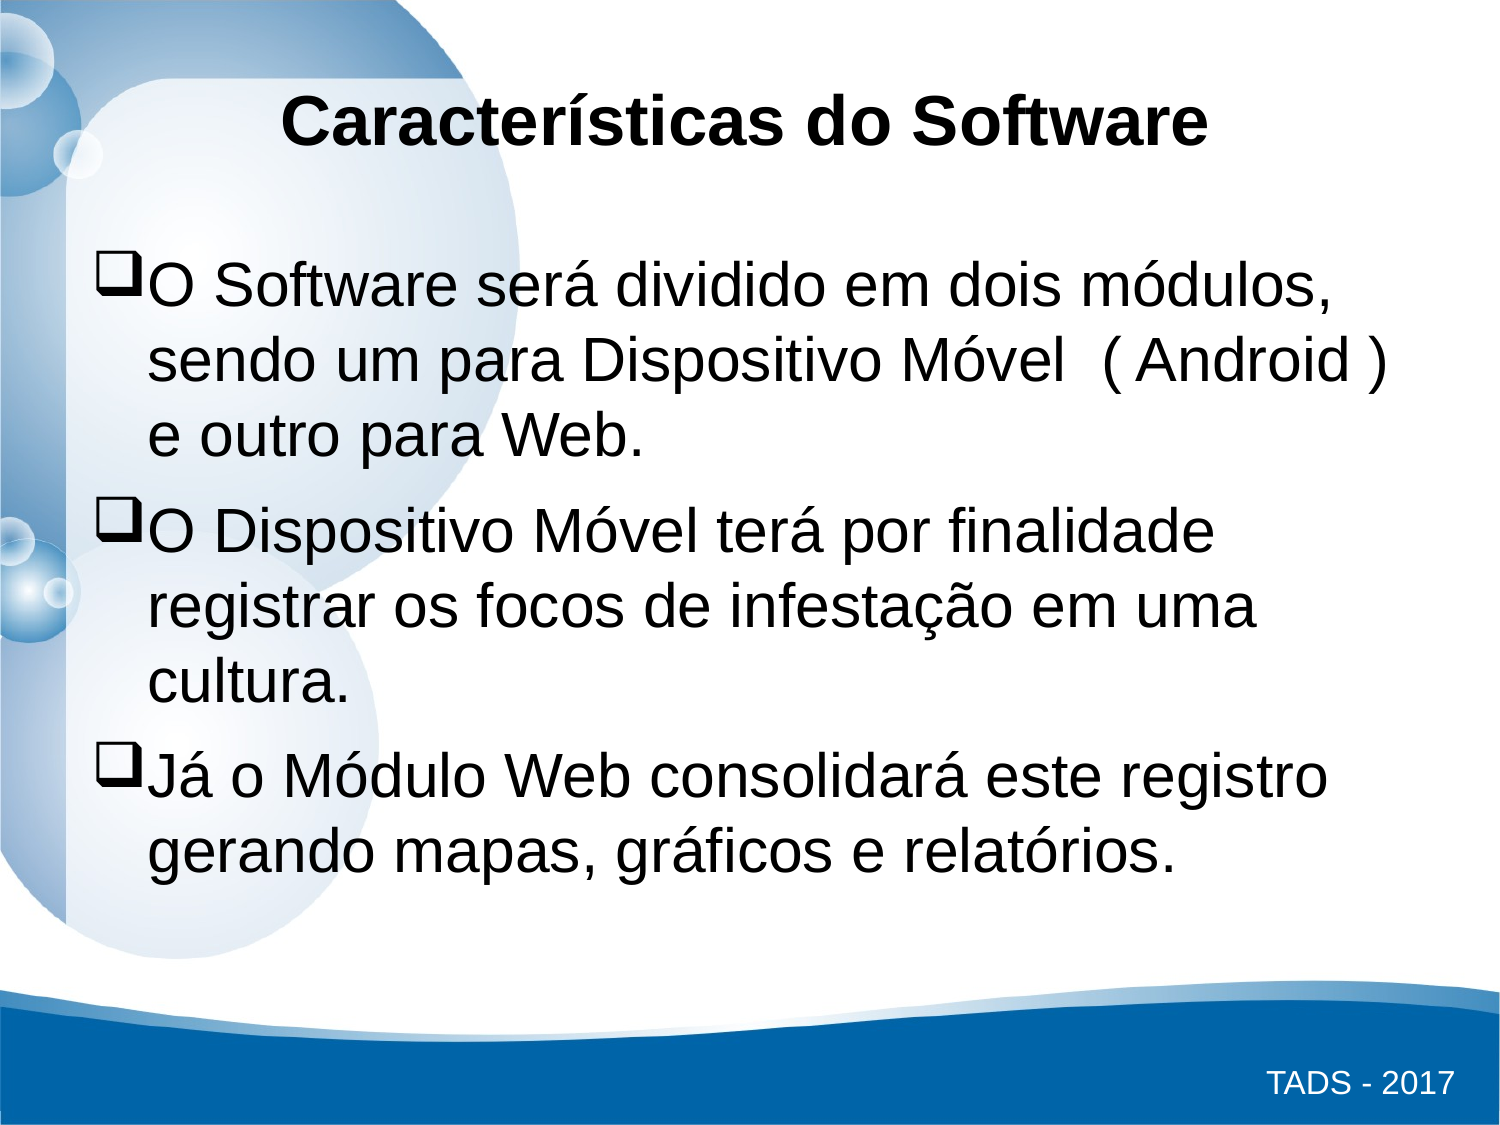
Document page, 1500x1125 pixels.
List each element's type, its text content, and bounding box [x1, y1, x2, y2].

title Características do Software [33, 67, 1459, 225]
text_box O Software será dividido em dois módulos, sendo um para Dispositivo Móvel ( Android ) e outro para Web. O Dispositivo Móvel terá por finalidade registrar os focos de infestação em uma cultura. Já o Módulo Web consolidará este registro gerando mapas, gráficos e relatórios. [76, 236, 1417, 1036]
picture [0, 0, 1500, 1125]
